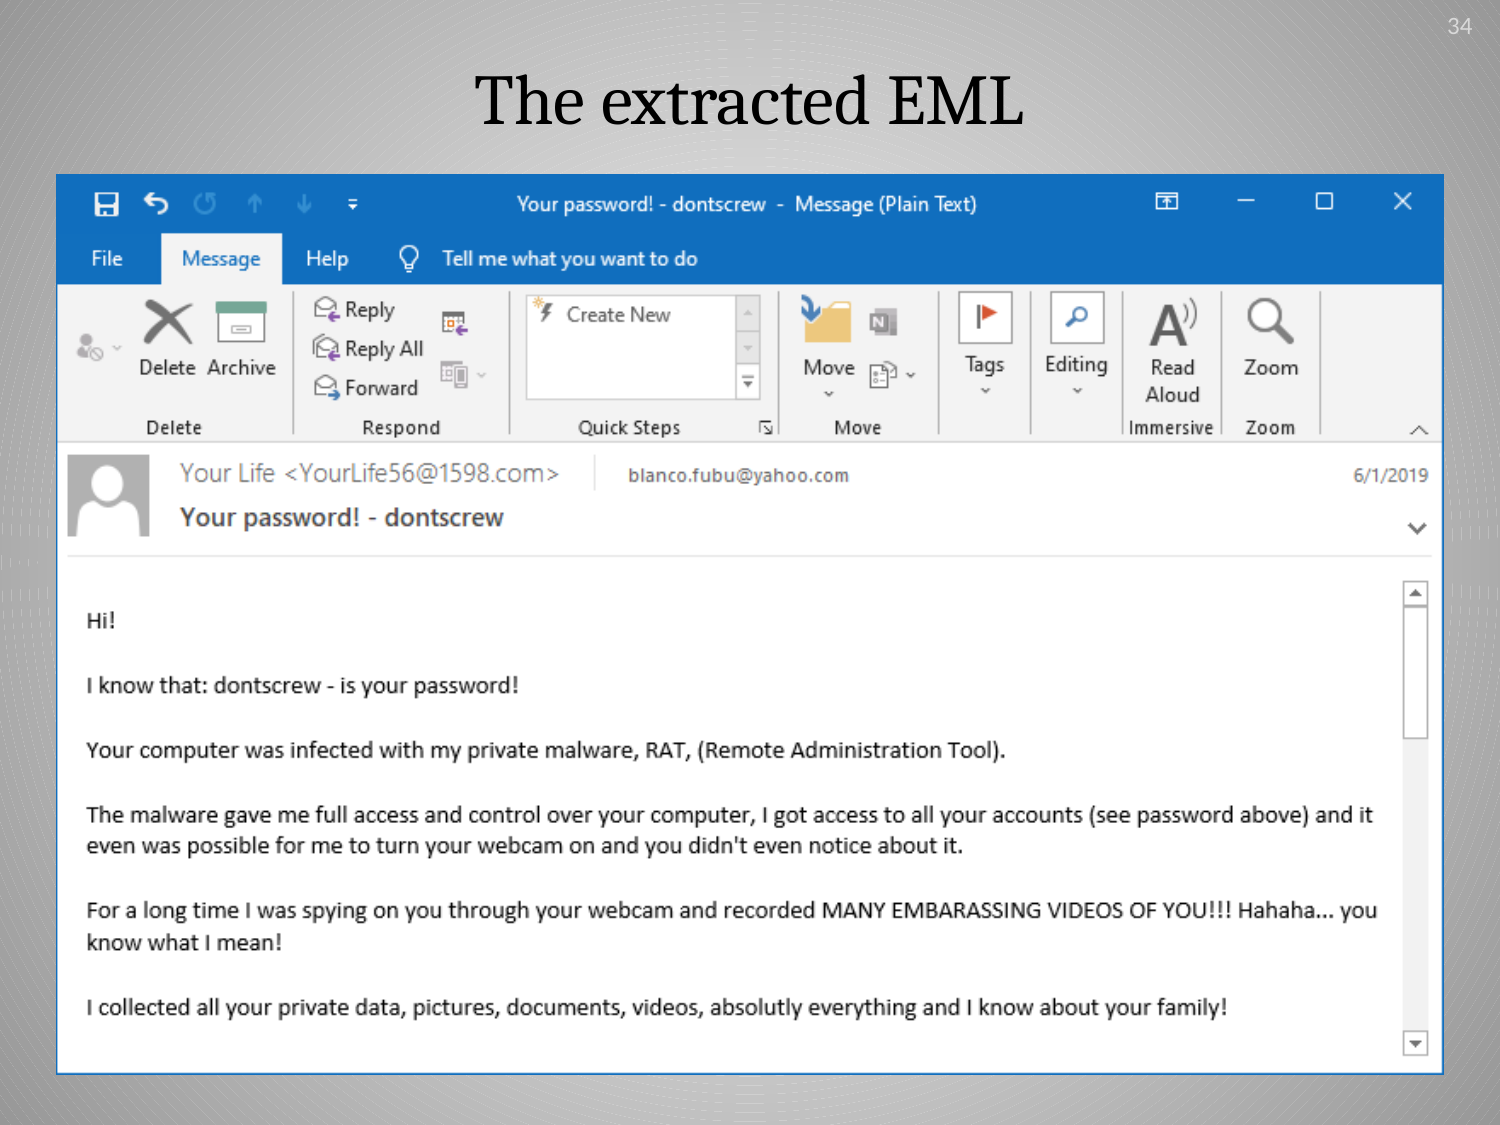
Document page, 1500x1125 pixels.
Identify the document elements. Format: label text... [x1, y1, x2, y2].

title The extracted EML [75, 45, 1425, 172]
picture [55, 173, 1445, 1076]
slide_number 34 [1287, 5, 1488, 44]
